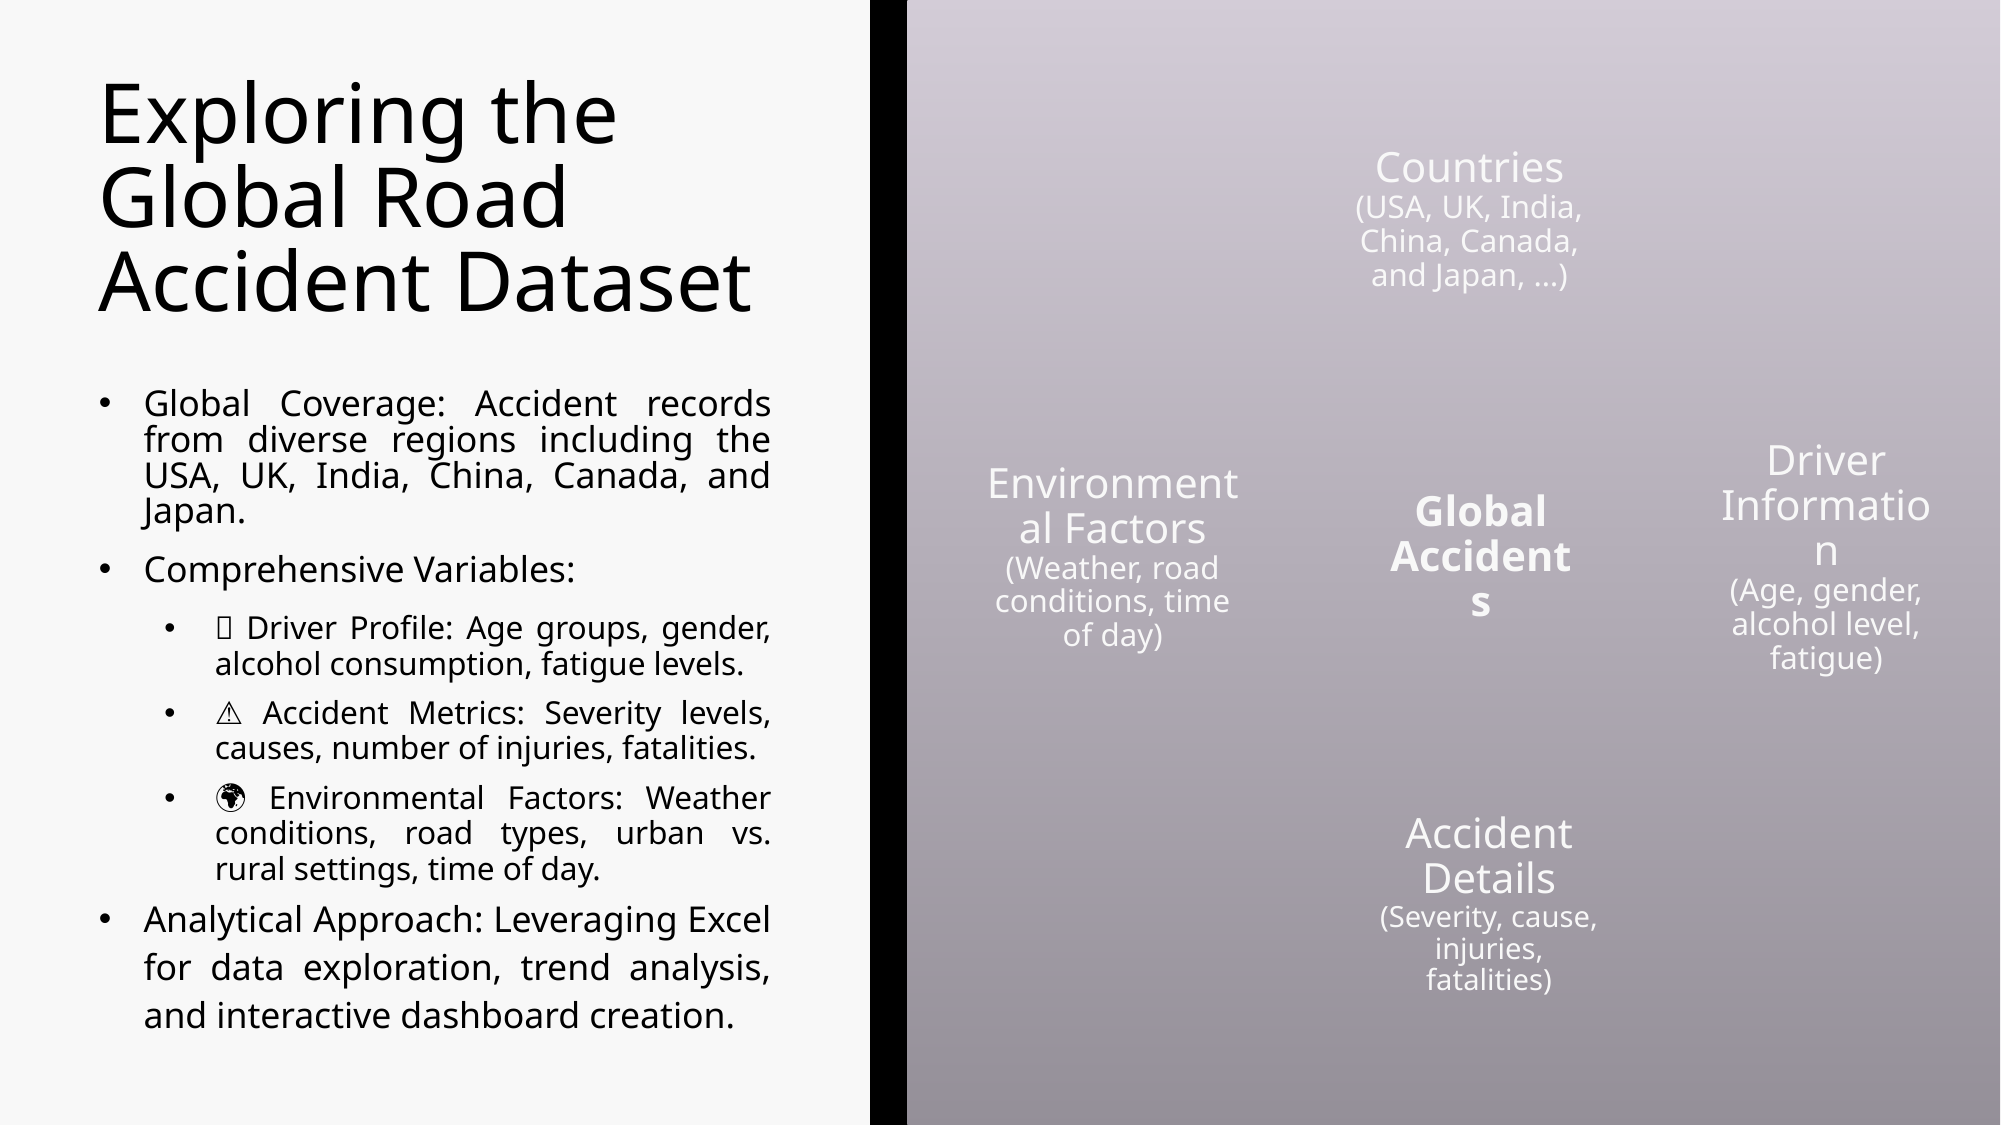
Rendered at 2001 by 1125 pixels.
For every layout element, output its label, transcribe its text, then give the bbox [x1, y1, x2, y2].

list Global Coverage: Accident records from diverse regions including the USA, UK, India, China, Canada, and Japan. Comprehensive Variables: 🚗 Driver Profile: Age groups, gender, alcohol consumption, fatigue levels. ⚠️ Accident Metrics: Severity levels, causes, number of injuries, fatalities. 🌍 Environmental Factors: Weather conditions, road types, urban vs. rural settings, time of day. Analytical Approach: Leveraging Excel for data exploration, trend analysis, and interactive dashboard creation. [83, 380, 787, 1080]
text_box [926, 91, 1981, 1035]
text_box [905, 0, 2000, 1125]
title Exploring the Global Road Accident Dataset [83, 69, 787, 359]
